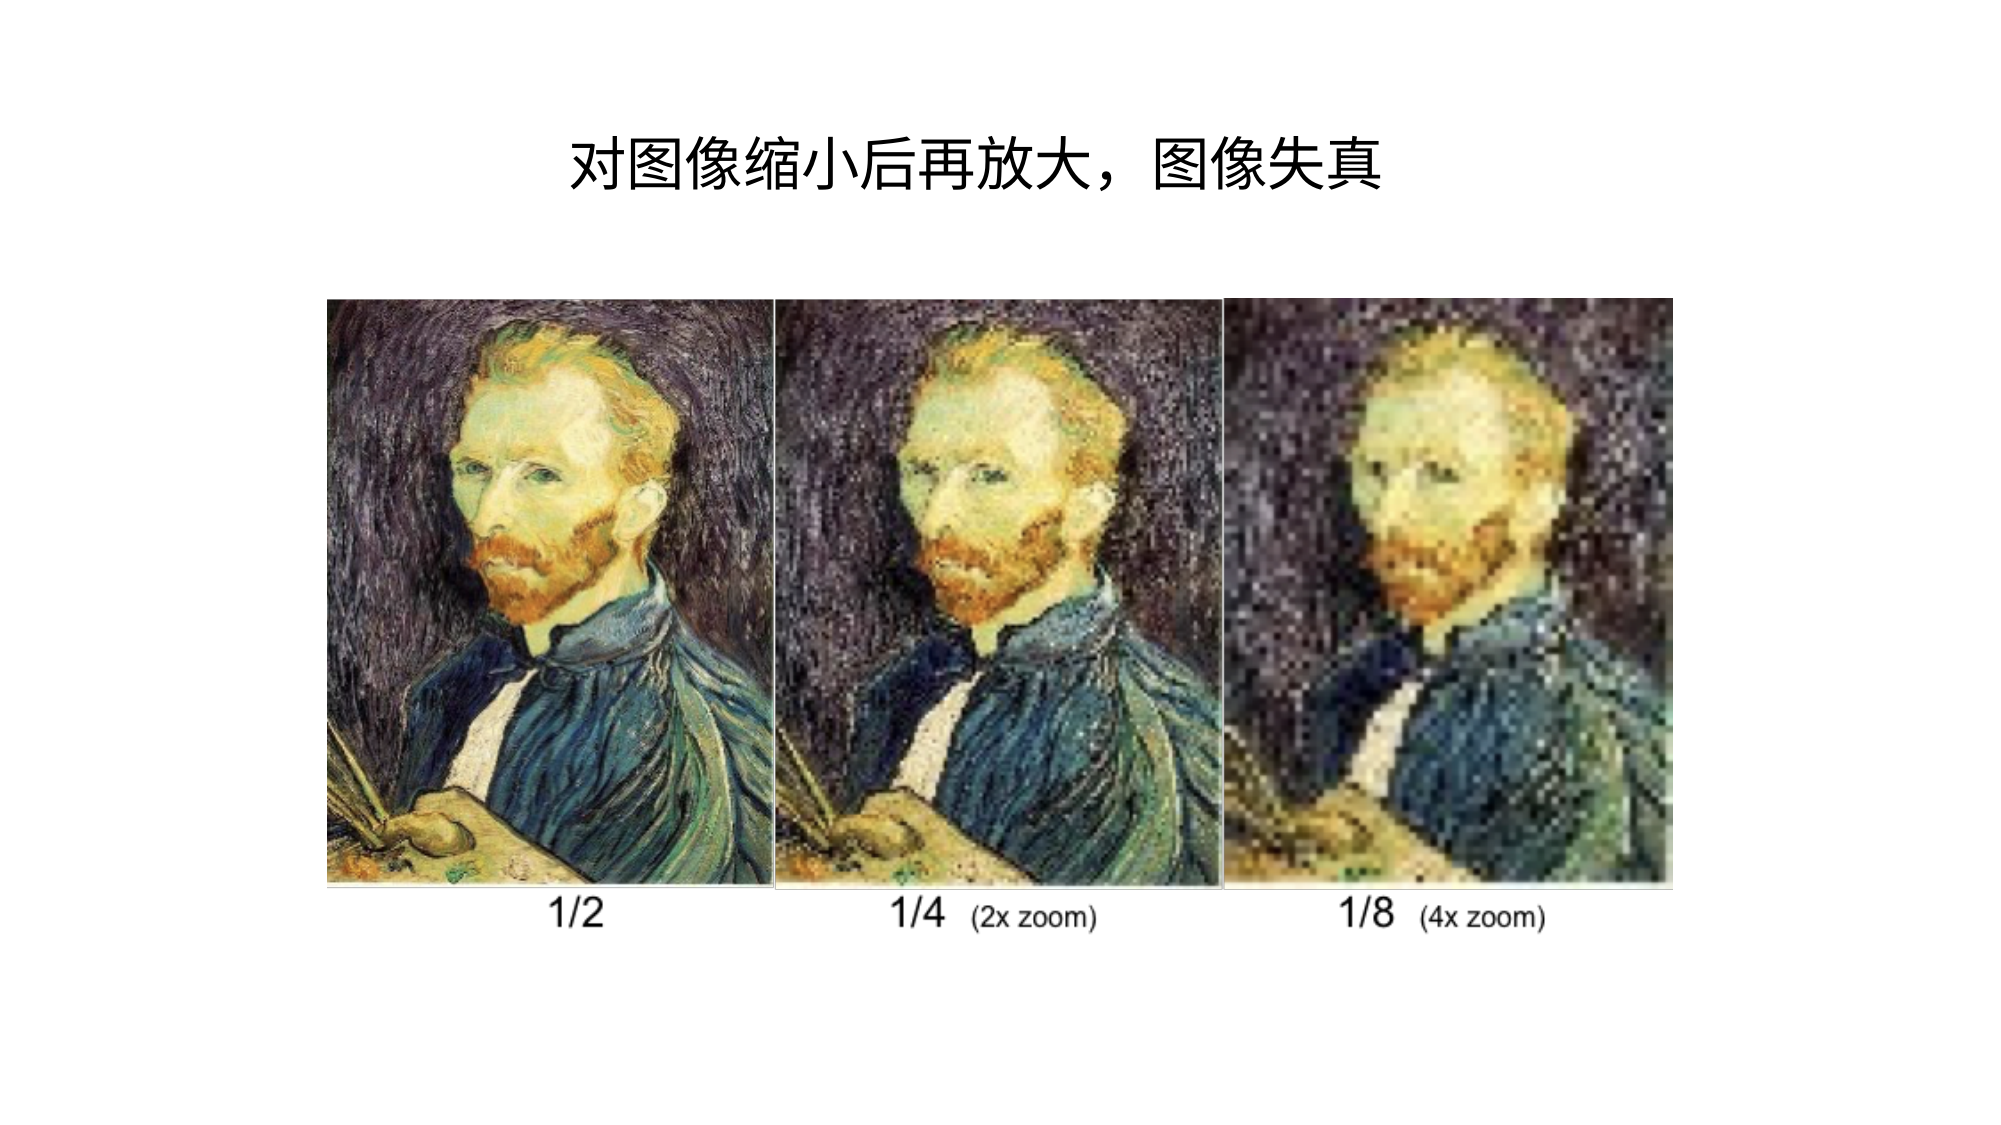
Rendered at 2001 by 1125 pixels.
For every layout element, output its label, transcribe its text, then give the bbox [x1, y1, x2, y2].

picture [327, 298, 1673, 938]
text_box 对图像缩小后再放大，图像失真 [553, 119, 1673, 205]
